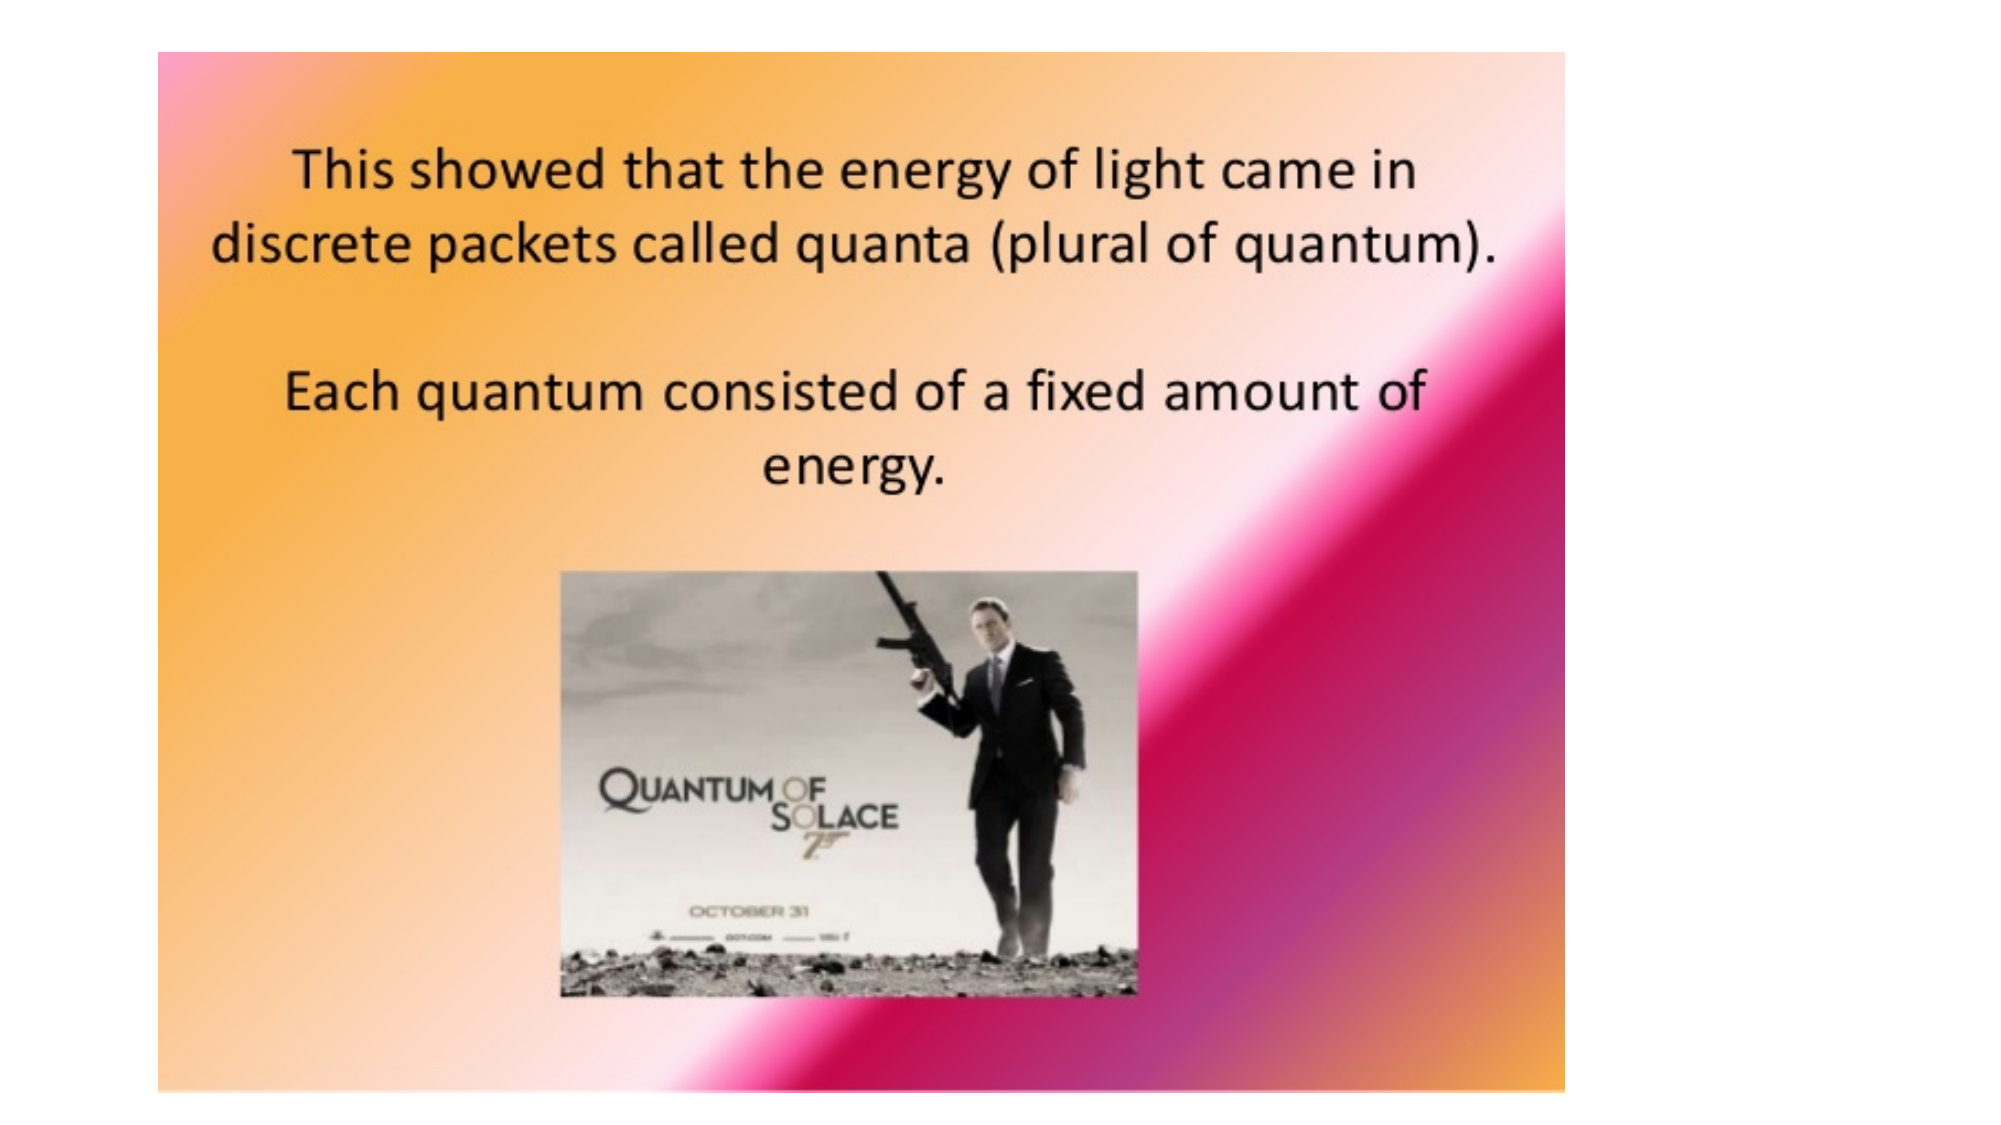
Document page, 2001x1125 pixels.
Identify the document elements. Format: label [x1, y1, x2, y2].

picture [158, 52, 1565, 1093]
